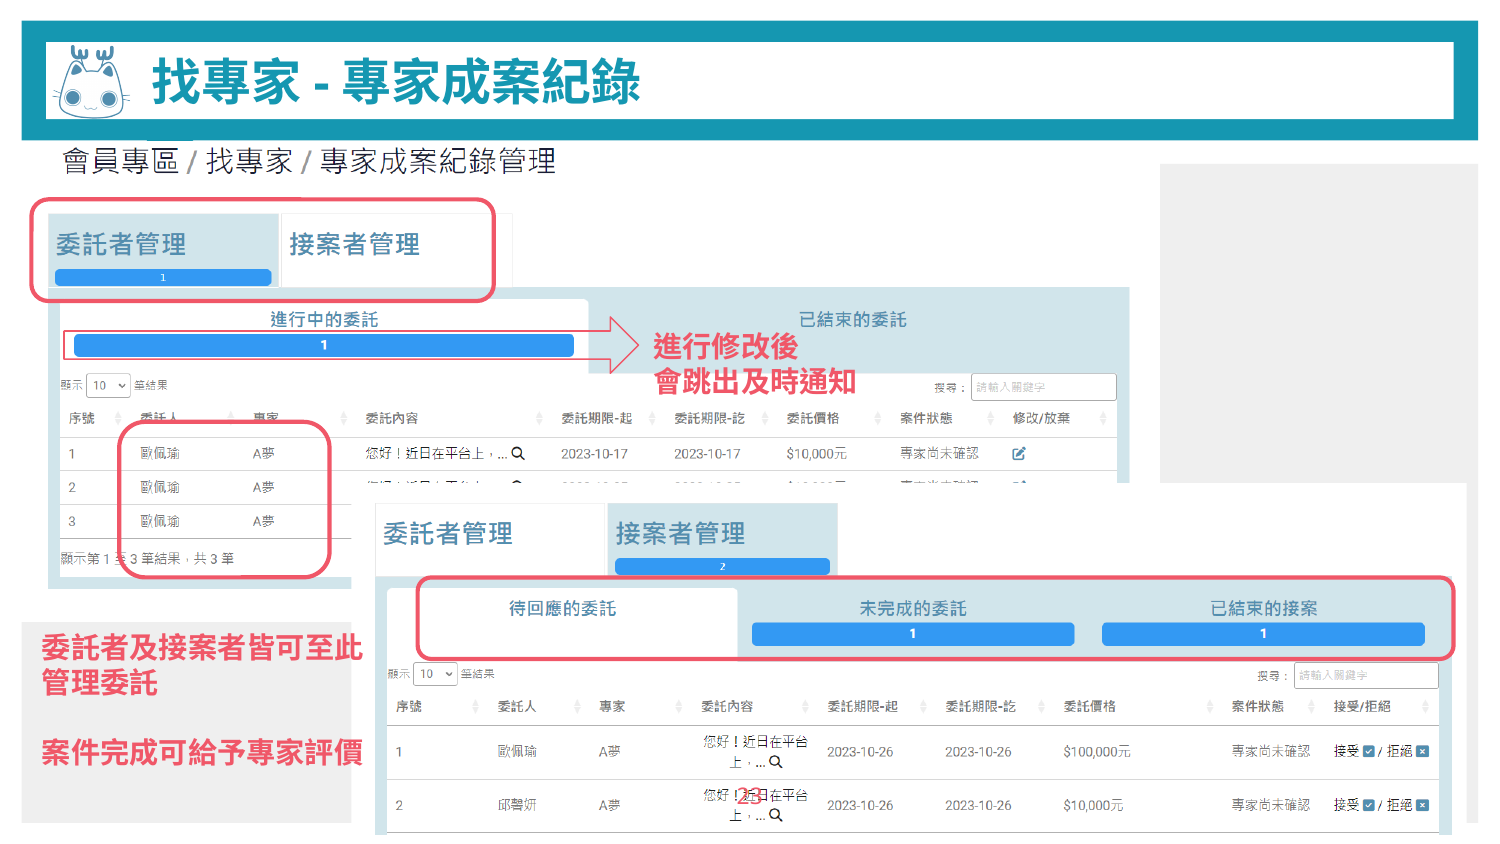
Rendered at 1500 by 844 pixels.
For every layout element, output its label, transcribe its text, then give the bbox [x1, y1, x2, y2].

text_box 委託者及接案者皆可至此管理委託 案件完成可給予專家評價 [27, 630, 345, 777]
title 找專家-專家成案紀錄 [136, 20, 1441, 141]
picture [51, 41, 132, 122]
picture [12, 141, 1467, 835]
